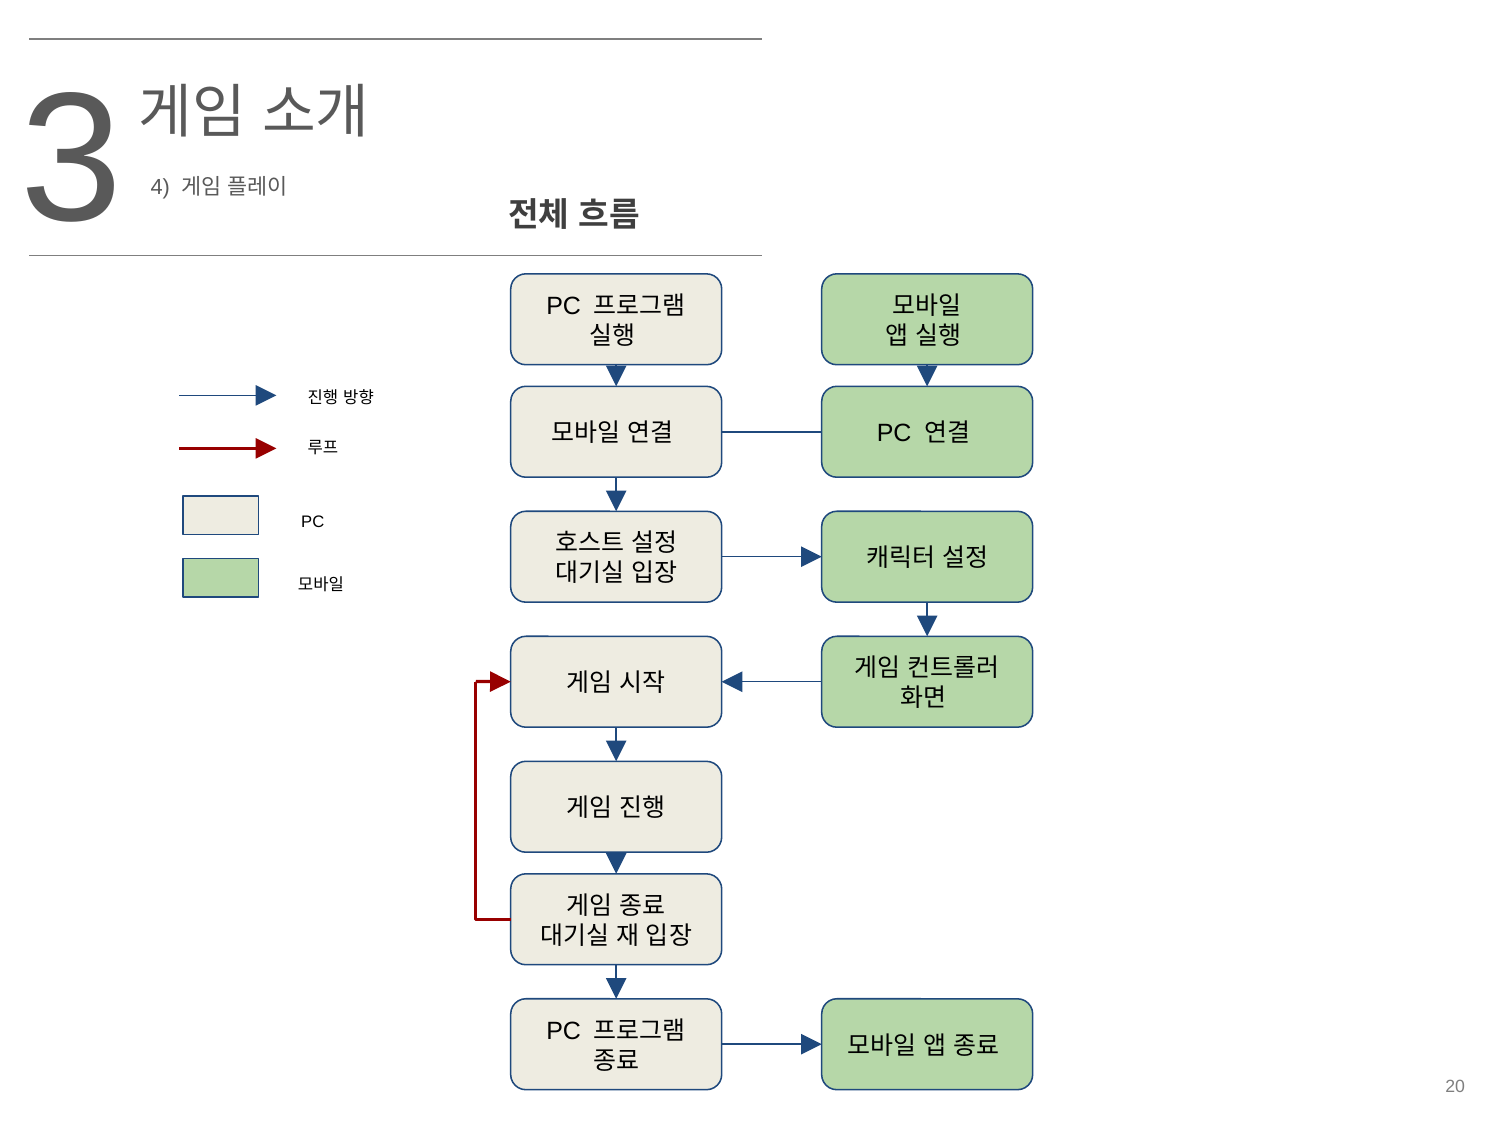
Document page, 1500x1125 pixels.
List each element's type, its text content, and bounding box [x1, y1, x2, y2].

text_box 3 [5, 29, 183, 268]
text_box 게임 소개 [183, 66, 798, 148]
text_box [179, 371, 448, 457]
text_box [182, 495, 512, 653]
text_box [475, 273, 1033, 1090]
text_box 전체 흐름 [290, 185, 858, 262]
text_box 4) 게임 플레이 [183, 148, 821, 236]
